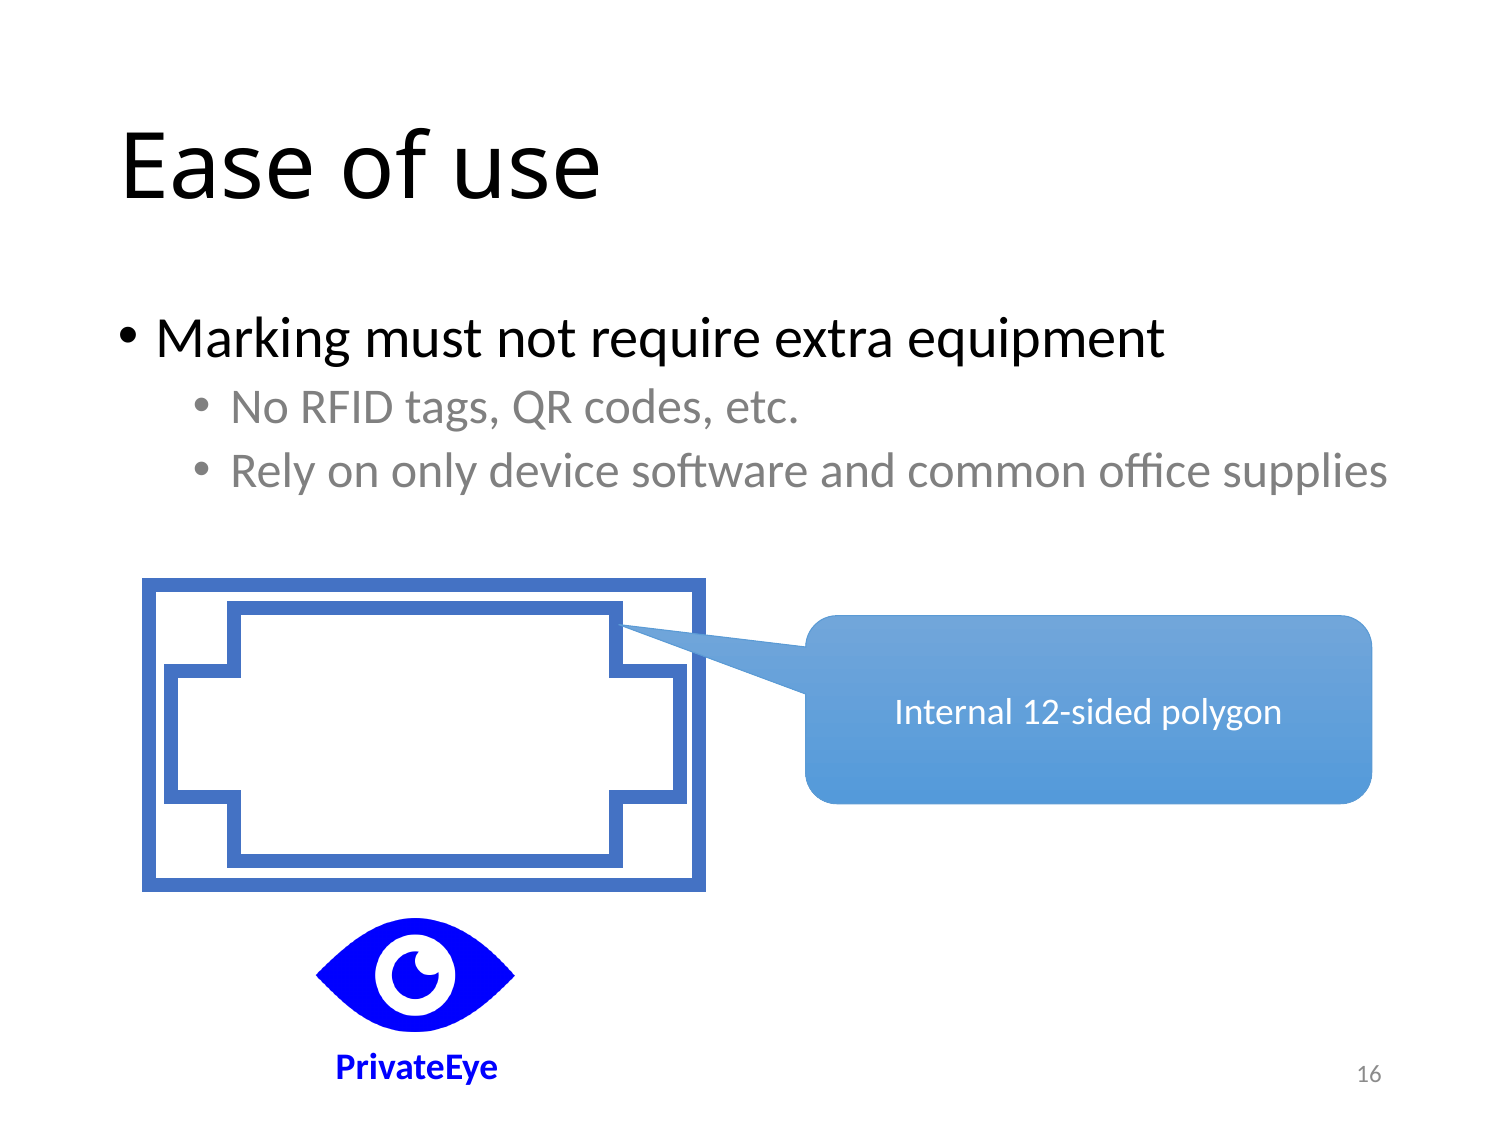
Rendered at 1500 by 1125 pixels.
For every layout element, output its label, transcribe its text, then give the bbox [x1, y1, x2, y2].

text_box Internal 12-sided polygon [618, 615, 1373, 805]
text_box [171, 607, 680, 861]
picture [301, 861, 529, 1089]
slide_number 16 [1059, 1042, 1397, 1103]
title Ease of use [103, 59, 1397, 278]
text_box Marking must not require extra equipment No RFID tags, QR codes, etc. Rely on only device software and common office supplies [103, 299, 1467, 1014]
text_box [148, 585, 700, 886]
text_box PrivateEye [320, 1089, 514, 1094]
